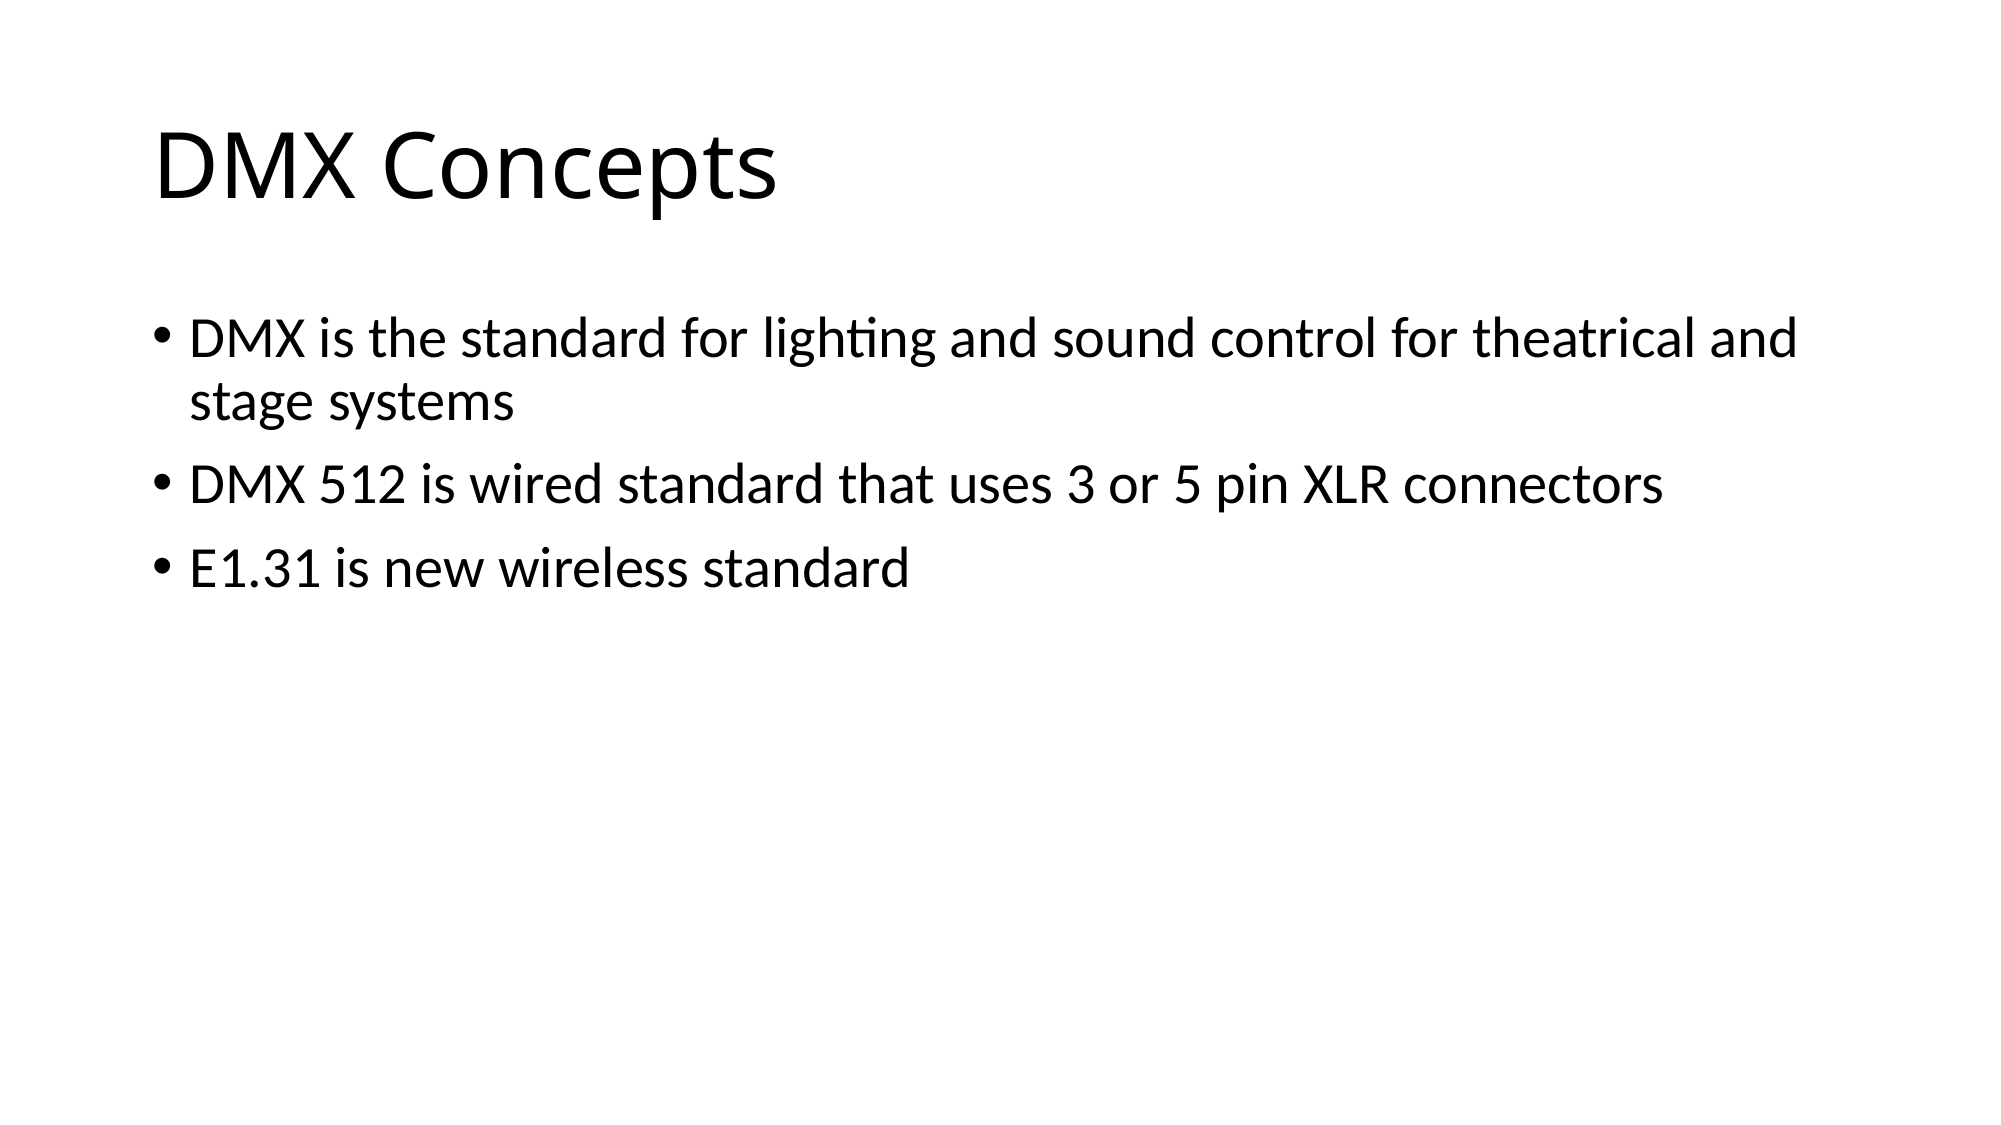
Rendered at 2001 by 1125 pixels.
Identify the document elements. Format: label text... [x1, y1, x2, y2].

list DMX is the standard for lighting and sound control for theatrical and stage systems DMX 512 is wired standard that uses 3 or 5 pin XLR connectors E1.31 is new wireless standard [137, 299, 1863, 1014]
title DMX Concepts [137, 59, 1863, 278]
